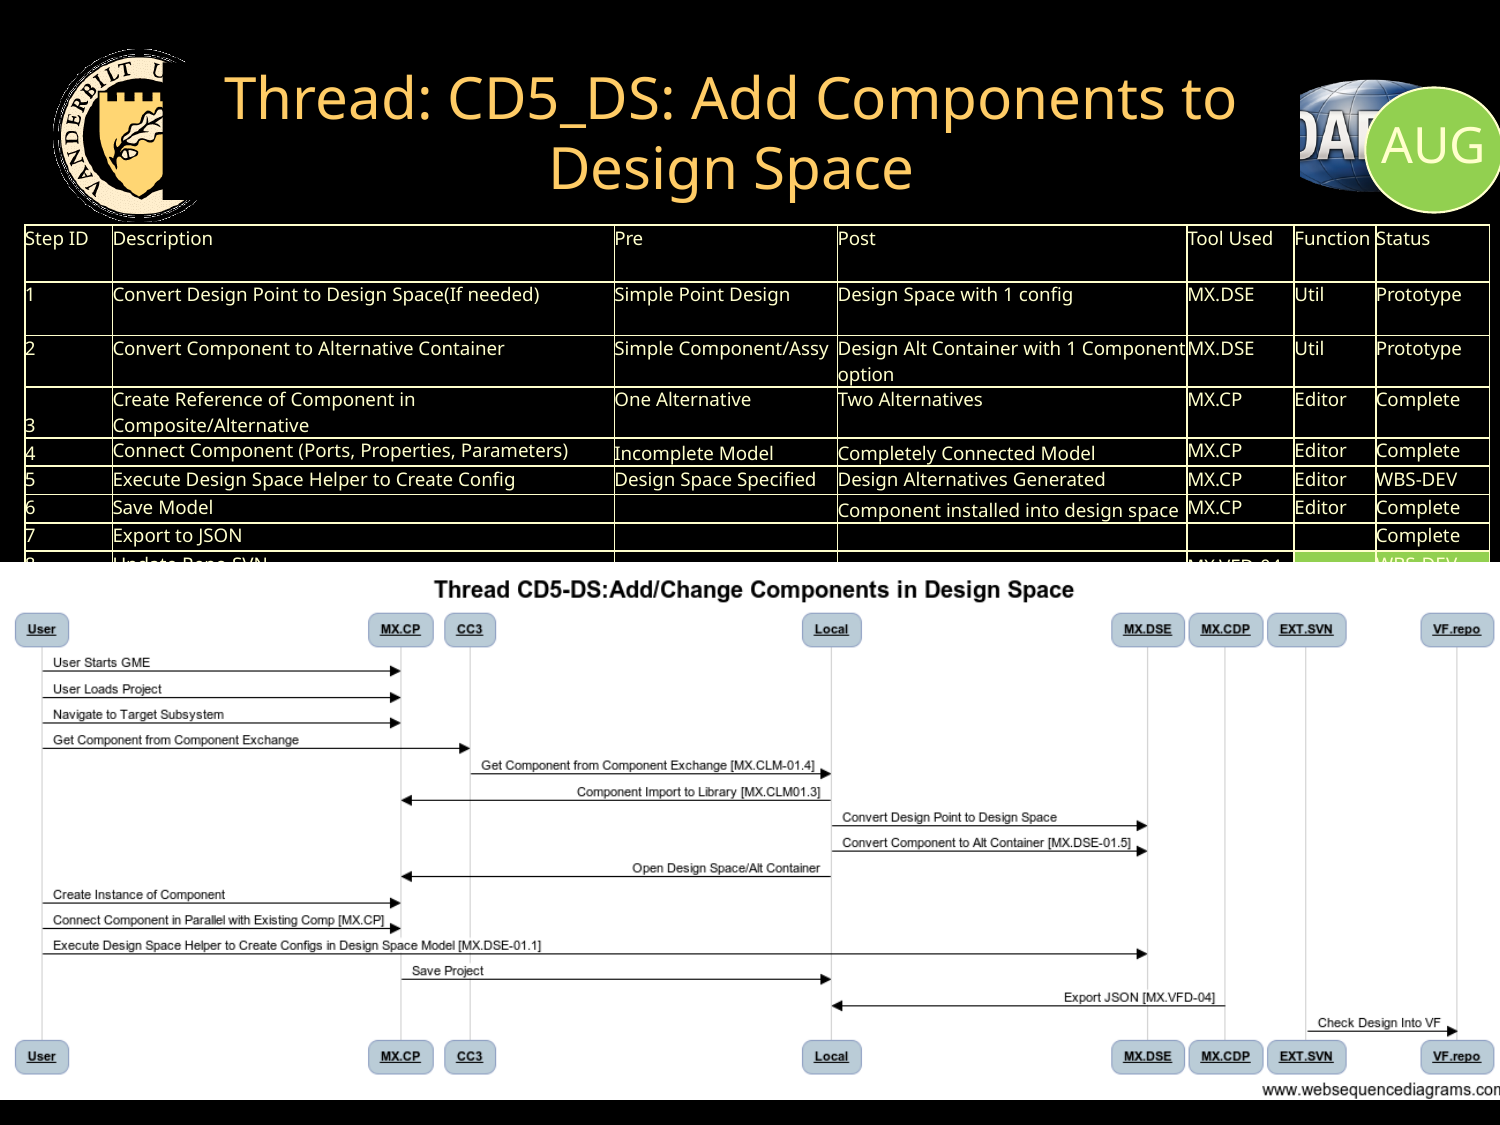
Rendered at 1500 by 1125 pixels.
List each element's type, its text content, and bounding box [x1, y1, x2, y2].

table_cell Connect Component (Ports, Properties, Parameters) [113, 439, 614, 465]
table_cell Two Alternatives [838, 388, 1186, 437]
table_cell Prototype [1377, 283, 1489, 335]
table_cell Component installed into design space [838, 495, 1186, 522]
table_cell [838, 524, 1186, 550]
table_cell Editor [1295, 467, 1375, 494]
table_cell [1188, 524, 1293, 550]
table_cell 4 [26, 439, 112, 465]
table_cell Design Alternatives Generated [838, 467, 1186, 494]
table_cell Simple Point Design [615, 283, 837, 335]
table_cell [615, 552, 837, 560]
table_cell Save Model [113, 495, 614, 522]
table_cell Editor [1295, 388, 1375, 437]
table_cell Convert Design Point to Design Space(If needed) [113, 283, 614, 335]
table_header Status [1377, 226, 1489, 281]
table_cell Simple Component/Assy [615, 336, 837, 386]
table_cell MX.CP [1188, 439, 1293, 465]
table_cell 8 [26, 552, 112, 560]
table_cell One Alternative [615, 388, 837, 437]
table_cell MX.CP [1188, 388, 1293, 437]
table_header Tool Used [1188, 226, 1293, 281]
table_cell Update Repo SVN [113, 552, 614, 560]
title Thread: CD5_DS: Add Components to Design Space [162, 62, 1301, 201]
table_header Step ID [26, 226, 112, 281]
table_cell 5 [26, 467, 112, 494]
table_cell 3 [26, 388, 112, 437]
table_header Description [113, 226, 614, 281]
picture [53, 49, 225, 222]
table_cell Prototype [1377, 336, 1489, 386]
table_cell 1 [26, 283, 112, 335]
table_cell [838, 552, 1186, 560]
table_cell WBS-DEV [1377, 467, 1489, 494]
table_cell MX.DSE [1188, 336, 1293, 386]
table_cell 2 [26, 336, 112, 386]
table_cell Execute Design Space Helper to Create Config [113, 467, 614, 494]
table_cell Convert Component to Alternative Container [113, 336, 614, 386]
table_header Pre [615, 226, 837, 281]
table_cell 6 [26, 495, 112, 522]
table_cell MX.CP [1188, 467, 1293, 494]
table_cell Design Space with 1 config [838, 283, 1186, 335]
table_cell Completely Connected Model [838, 439, 1186, 465]
table_cell Editor [1295, 439, 1375, 465]
table_cell [615, 524, 837, 550]
table_cell Util [1295, 336, 1375, 386]
table_cell Incomplete Model [615, 439, 837, 465]
table_cell Complete [1377, 439, 1489, 465]
table_cell [615, 495, 837, 522]
table_cell Editor [1295, 495, 1375, 522]
picture [0, 562, 1500, 1101]
picture [1301, 77, 1478, 194]
table_cell Util [1295, 283, 1375, 335]
table_cell Design Alt Container with 1 Component option [838, 336, 1186, 386]
table_cell Complete [1377, 524, 1489, 550]
table_cell 7 [26, 524, 112, 550]
table_cell Complete [1377, 388, 1489, 437]
table_cell Create Reference of Component in Composite/Alternative [113, 388, 614, 437]
table_header Post [838, 226, 1186, 281]
table_cell WBS-DEV [1377, 552, 1489, 560]
table_cell Complete [1377, 495, 1489, 522]
table_cell MX.DSE [1188, 283, 1293, 335]
text_box AUG [1365, 87, 1500, 213]
table_header Function [1295, 226, 1375, 281]
table_cell MX.CP [1188, 495, 1293, 522]
table_cell [1295, 552, 1375, 560]
table_cell MX.VFD-04 [1188, 552, 1293, 560]
table_cell [1295, 524, 1375, 550]
table_cell Export to JSON [113, 524, 614, 550]
table_cell Design Space Specified [615, 467, 837, 494]
